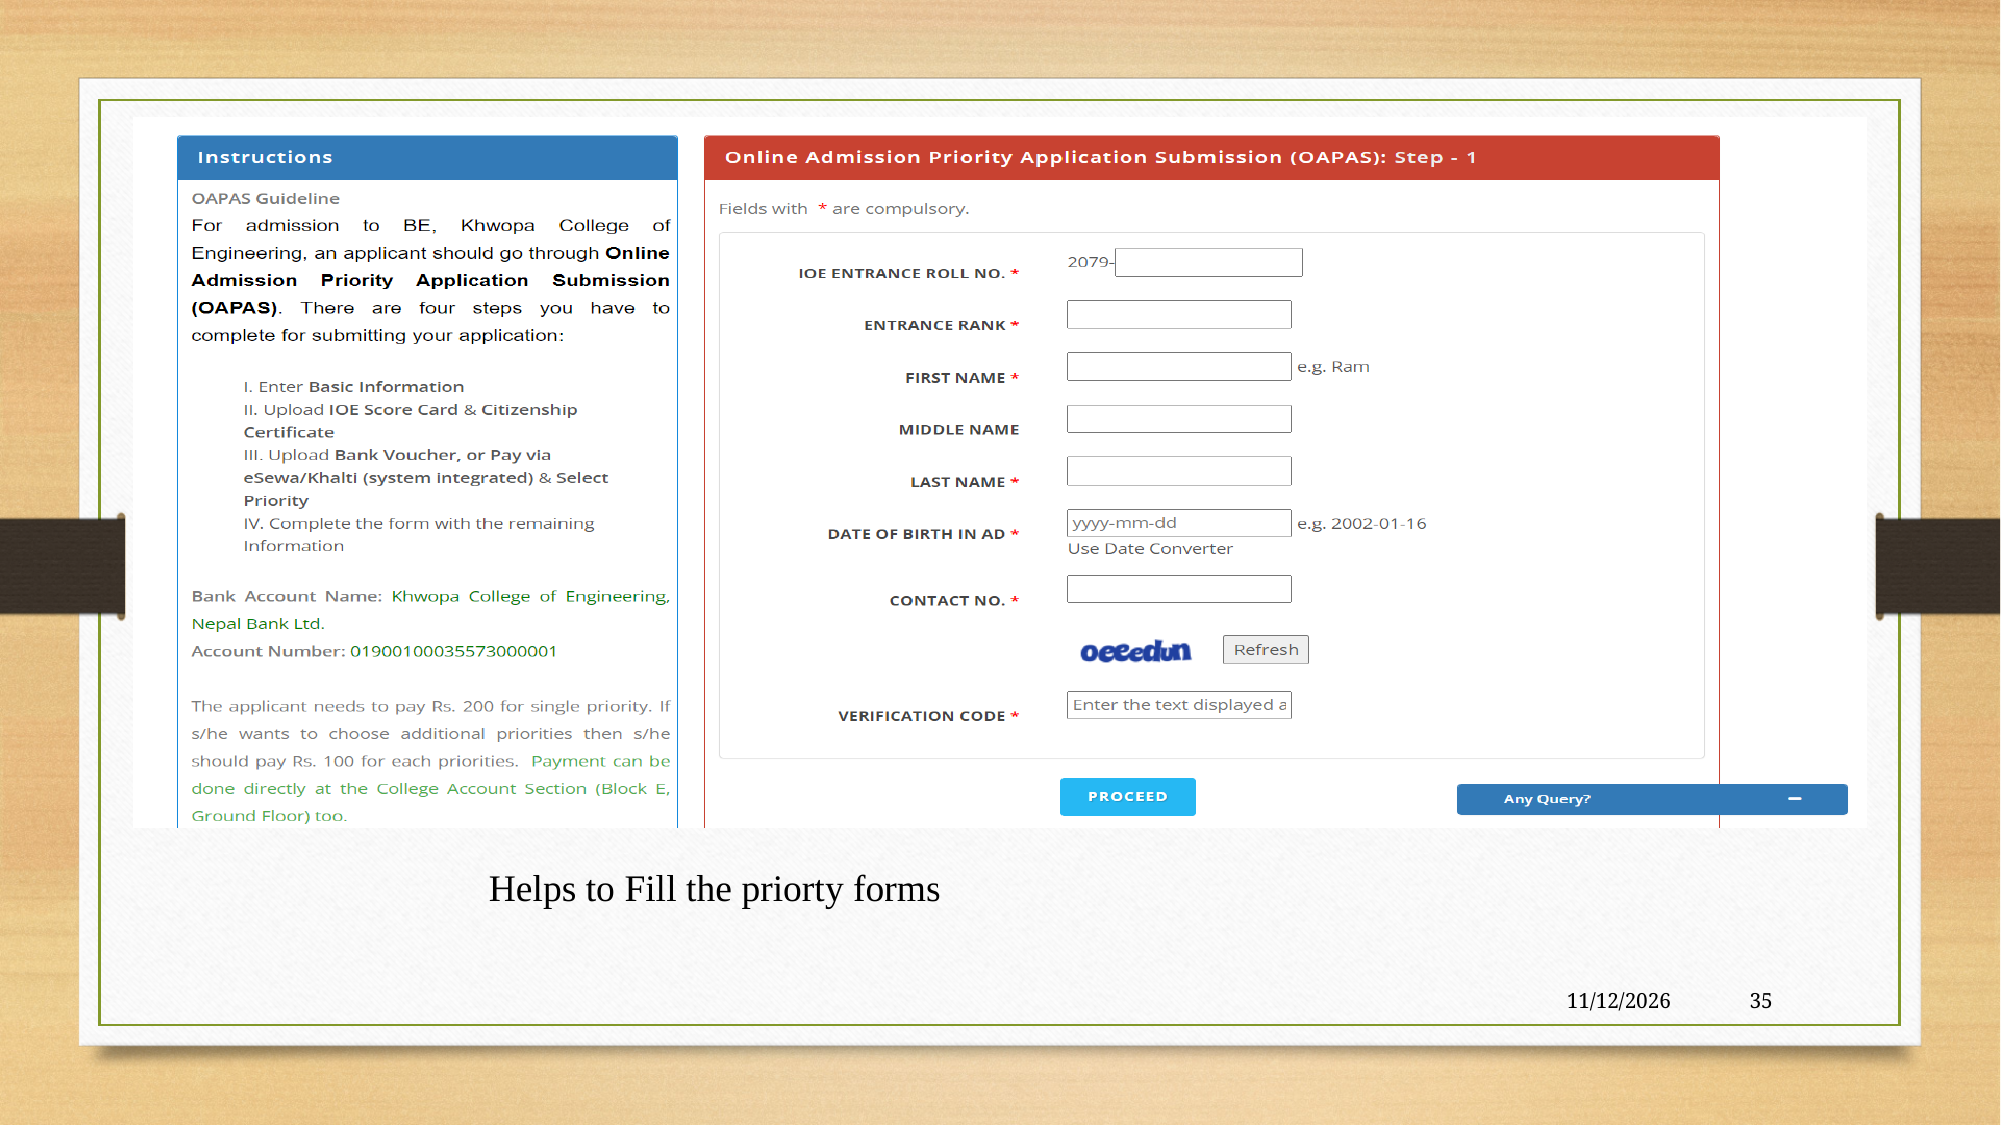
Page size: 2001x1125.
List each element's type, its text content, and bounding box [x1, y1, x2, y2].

picture [0, 0, 2001, 1125]
slide_number 35 [1698, 979, 1788, 1025]
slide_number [1423, 979, 1686, 1025]
text_box Helps to Fill the priorty forms [474, 856, 1225, 917]
